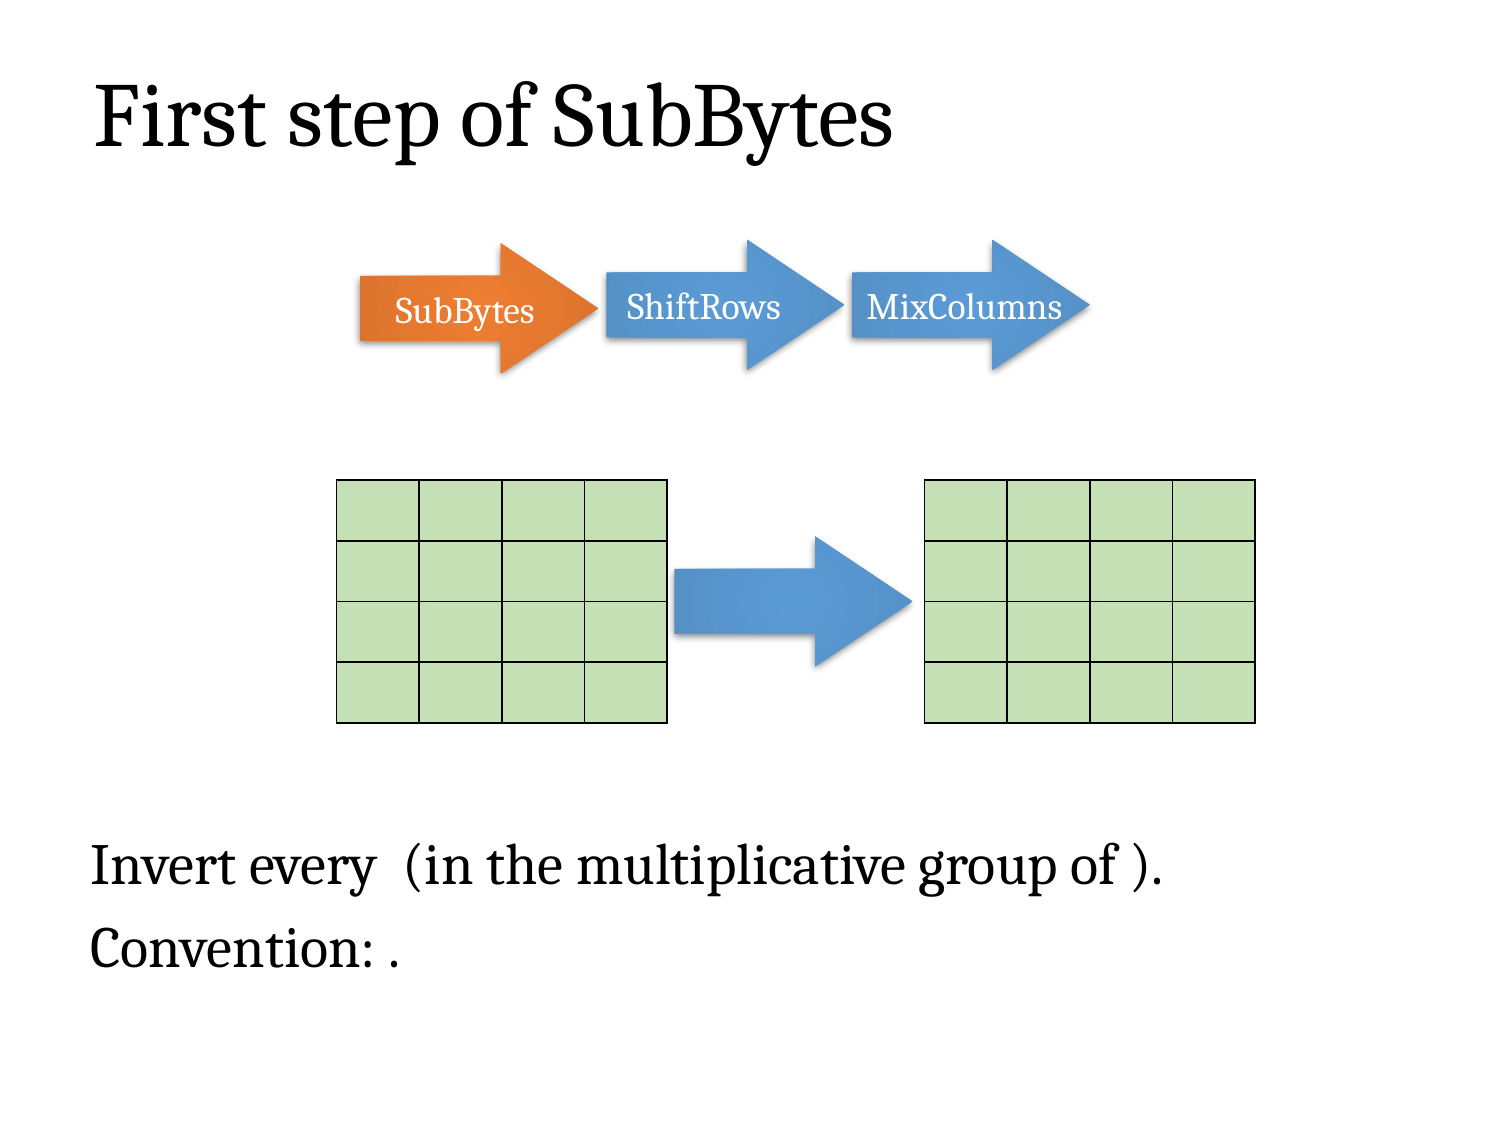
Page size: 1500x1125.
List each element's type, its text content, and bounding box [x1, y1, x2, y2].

text_box [674, 536, 913, 667]
text_box MixColumns [851, 239, 1090, 370]
text_box ShiftRows [606, 239, 845, 370]
title First step of SubBytes [78, 7, 1373, 226]
text_box SubBytes [360, 243, 599, 374]
